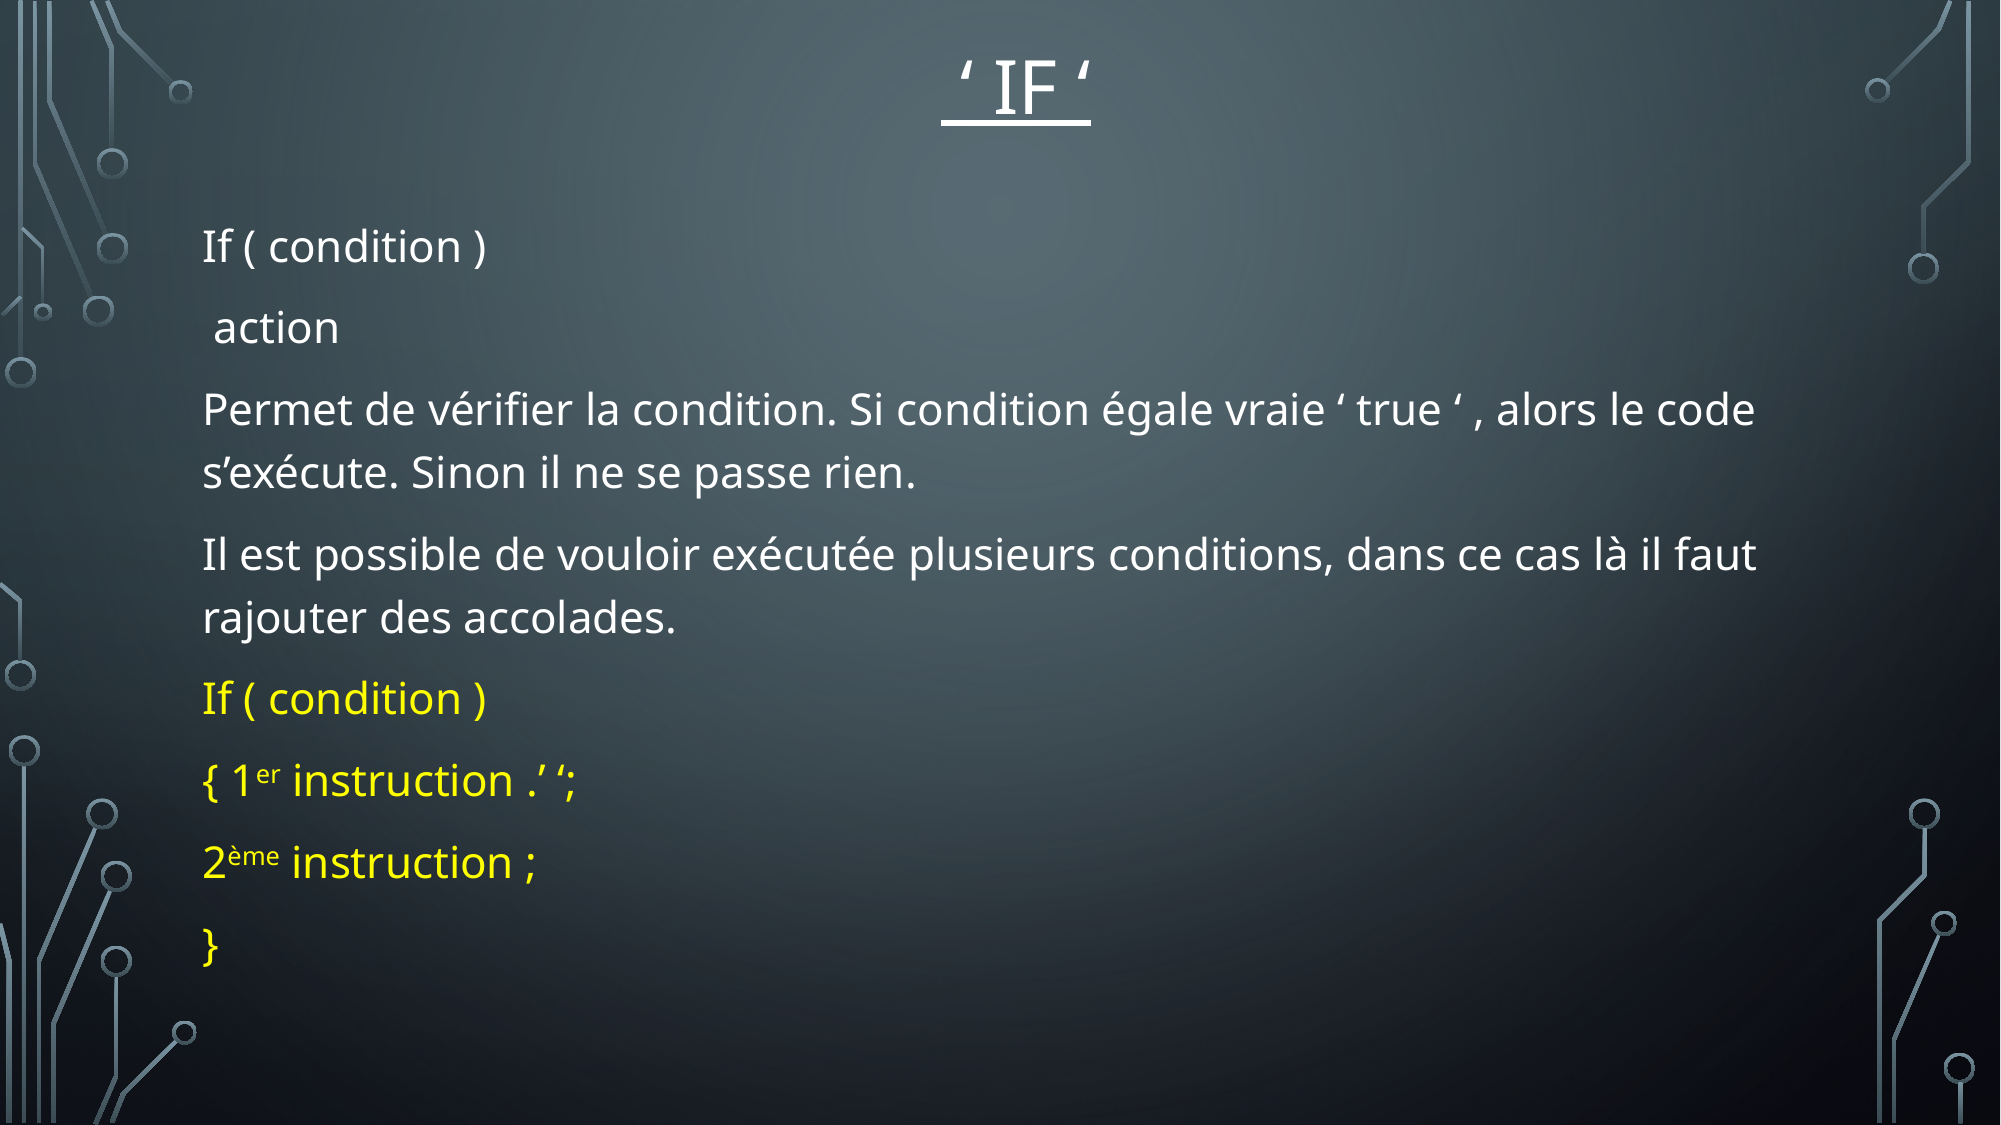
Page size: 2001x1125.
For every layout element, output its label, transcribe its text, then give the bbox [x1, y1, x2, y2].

title ‘ if ‘ [203, 5, 1829, 175]
list If ( condition ) action Permet de vérifier la condition. Si condition égale vraie ‘ true ‘ , alors le code s’exécute. Sinon il ne se passe rien. Il est possible de vouloir exécutée plusieurs conditions, dans ce cas là il faut rajouter des accolades. If ( condition ) { 1er instruction .’ ‘; 2ème instruction ; } [187, 200, 1813, 979]
